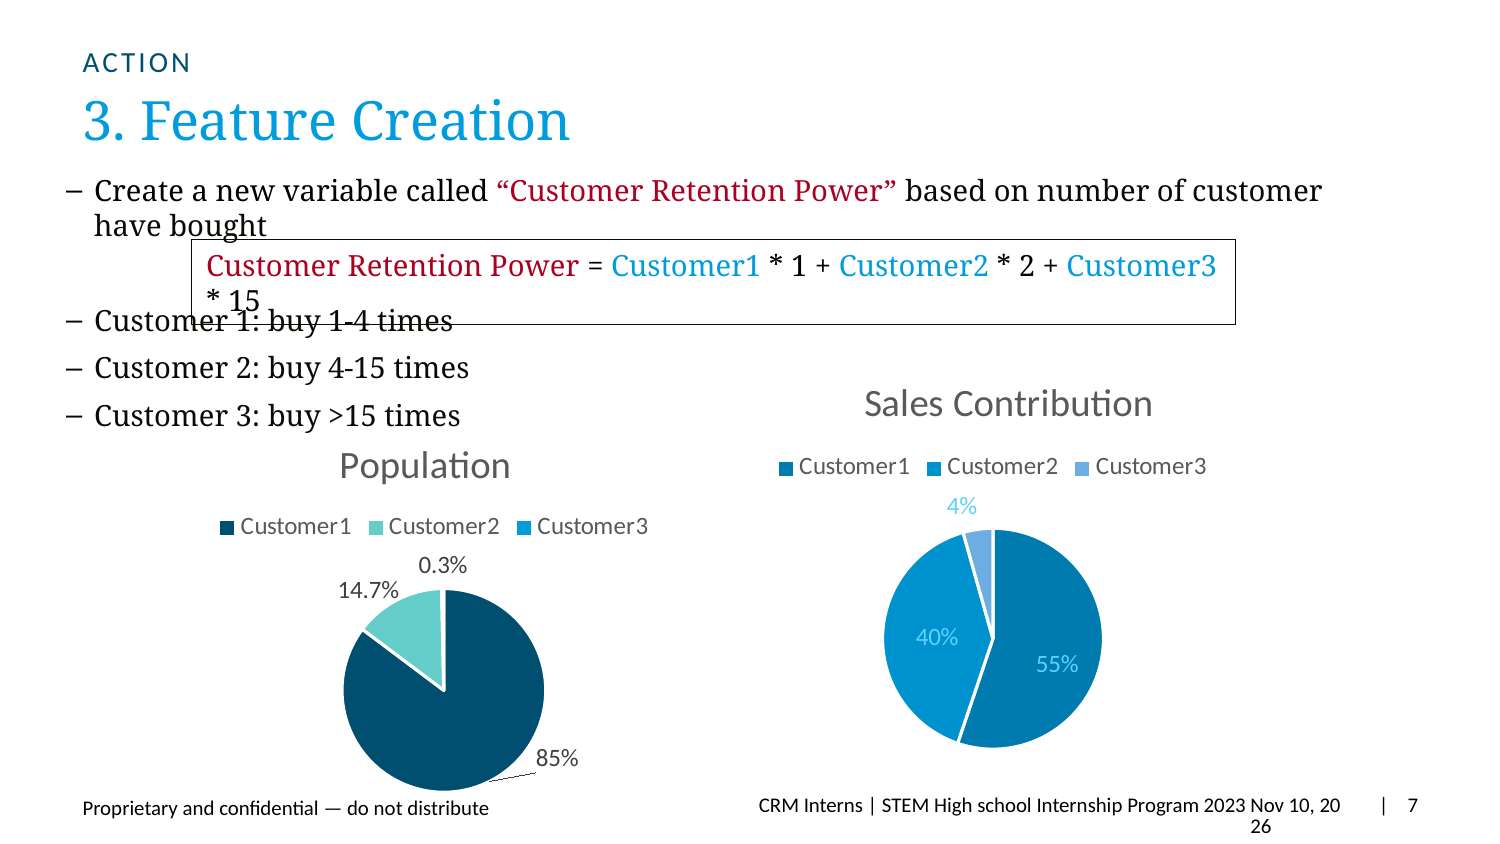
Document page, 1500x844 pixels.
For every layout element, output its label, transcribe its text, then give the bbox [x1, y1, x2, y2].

list Action [82, 43, 943, 87]
chart [118, 360, 1289, 828]
slide_number 23-Jul-23 [1246, 782, 1339, 828]
footer CRM Interns | STEM High school Internship Program 2023 [754, 782, 1246, 828]
text_box Create a new variable called “Customer Retention Power” based on number of customer have bought Customer 1: buy 1-4 times Customer 2: buy 4-15 times Customer 3: buy >15 times [28, 172, 1365, 758]
slide_number | 7 [1339, 782, 1433, 828]
text_box Customer Retention Power = Customer1 * 1 + Customer2 * 2 + Customer3 * 15 [191, 239, 1236, 325]
title 3. Feature Creation [82, 93, 1418, 158]
